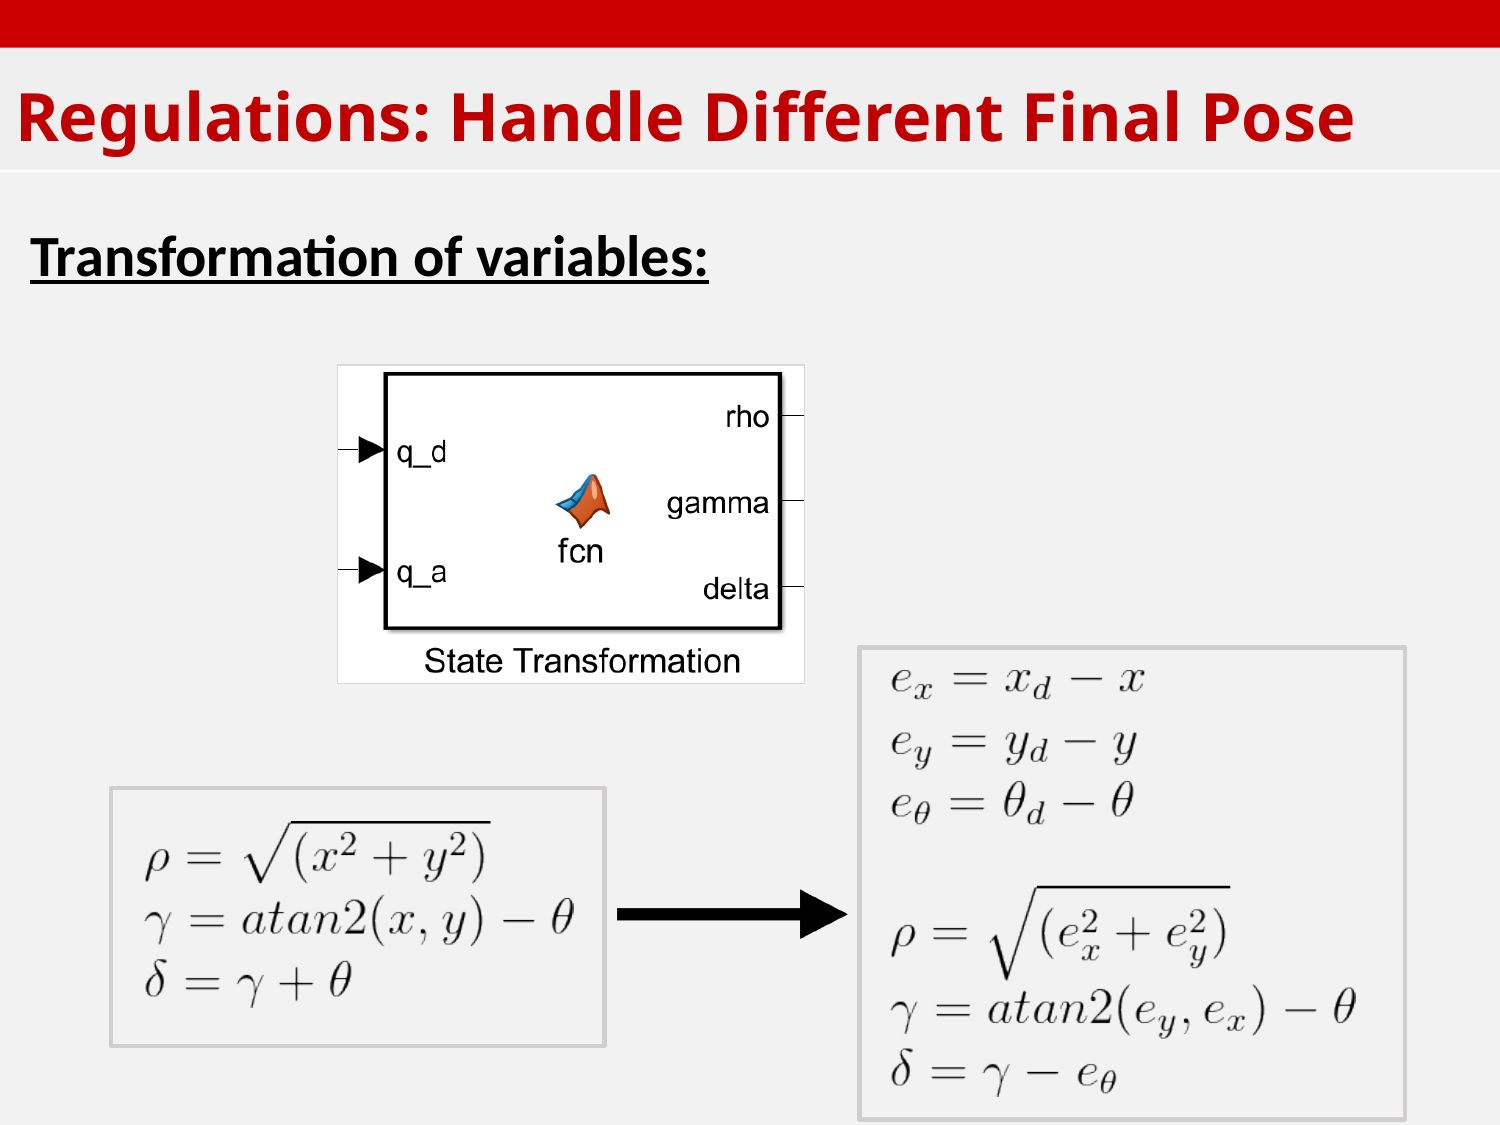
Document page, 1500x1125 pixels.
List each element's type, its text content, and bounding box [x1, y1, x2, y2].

text_box Regulations: Handle Different Final Pose [0, 47, 1500, 170]
picture [889, 670, 1356, 1098]
picture [338, 365, 805, 684]
picture [144, 820, 575, 1008]
text_box Transformation of variables: [15, 202, 776, 303]
picture [616, 889, 848, 939]
text_box [0, 0, 1500, 47]
text_box [0, 173, 1500, 1125]
text_box [111, 787, 605, 1047]
text_box [859, 647, 1405, 1120]
